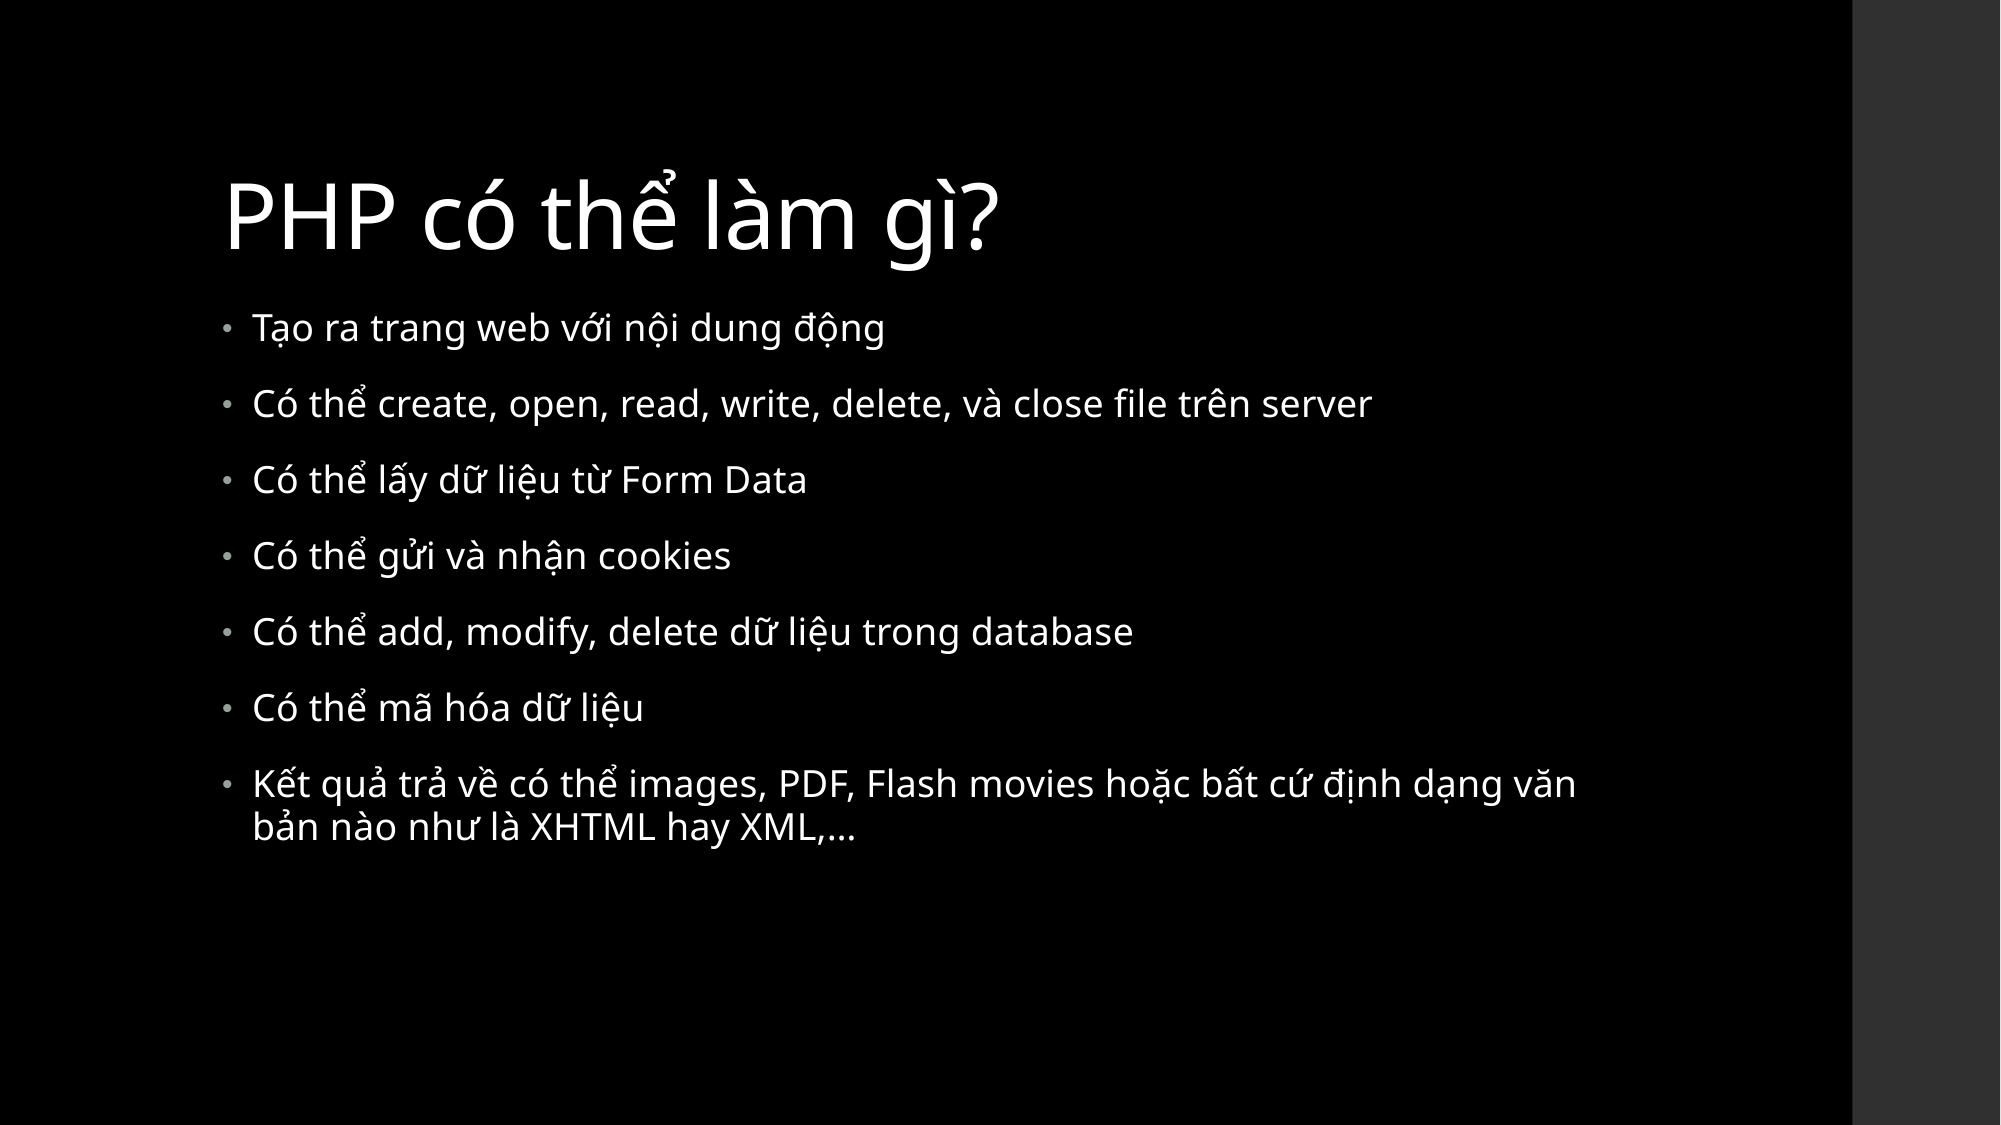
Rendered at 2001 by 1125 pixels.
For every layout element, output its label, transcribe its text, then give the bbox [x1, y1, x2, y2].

list Tạo ra trang web với nội dung động Có thể create, open, read, write, delete, và close file trên server Có thể lấy dữ liệu từ Form Data Có thể gửi và nhận cookies Có thể add, modify, delete dữ liệu trong database Có thể mã hóa dữ liệu Kết quả trả về có thể images, PDF, Flash movies hoặc bất cứ định dạng văn bản nào như là XHTML hay XML,… [206, 299, 1617, 1014]
title PHP có thể làm gì? [206, 60, 1797, 278]
